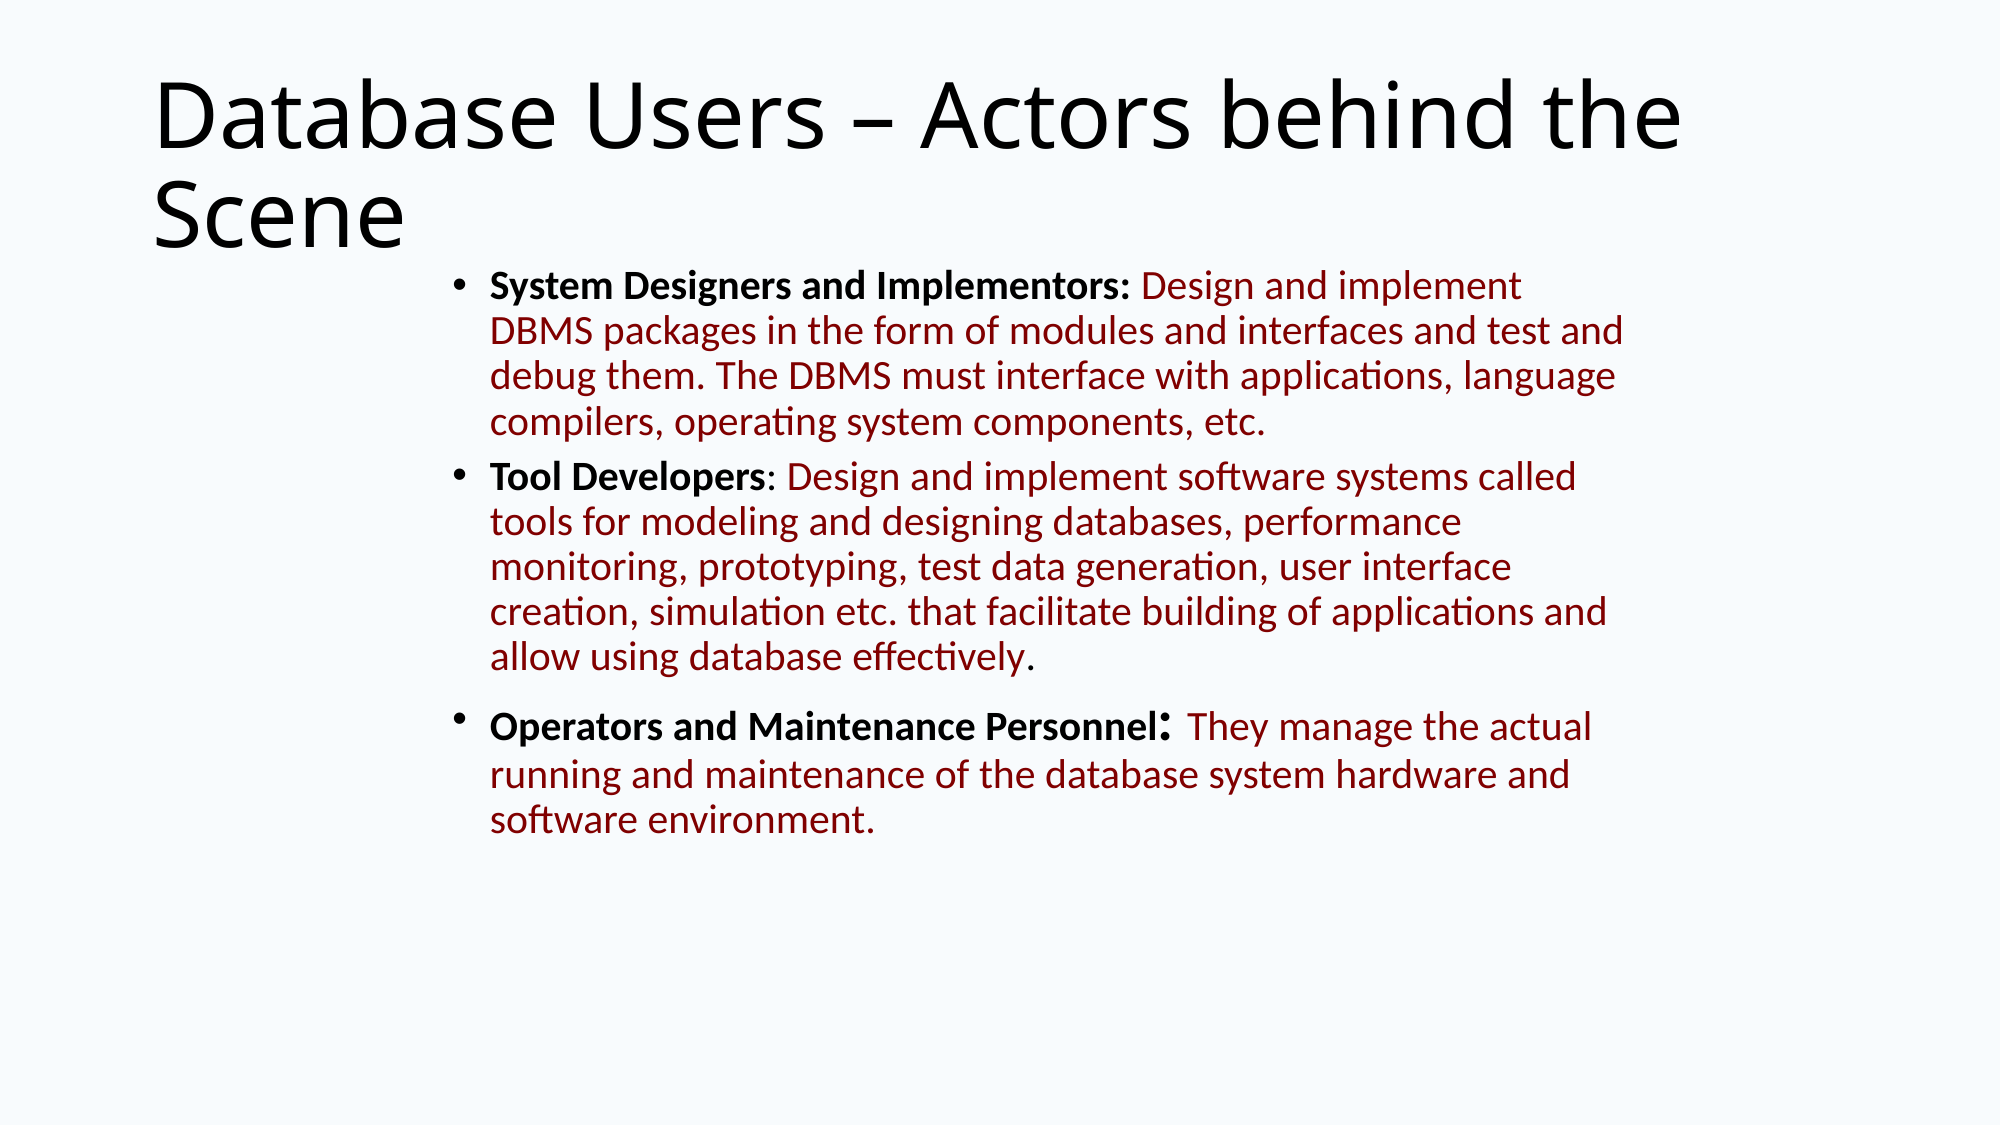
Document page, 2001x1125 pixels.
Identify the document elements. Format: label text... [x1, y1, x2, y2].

list System Designers and Implementors: Design and implement DBMS packages in the form of modules and interfaces and test and debug them. The DBMS must interface with applications, language compilers, operating system components, etc. Tool Developers: Design and implement software systems called tools for modeling and designing databases, performance monitoring, prototyping, test data generation, user interface creation, simulation etc. that facilitate building of applications and allow using database effectively. Operators and Maintenance Personnel: They manage the actual running and maintenance of the database system hardware and software environment. [287, 256, 1649, 1007]
title Database Users – Actors behind the Scene [137, 59, 1863, 278]
